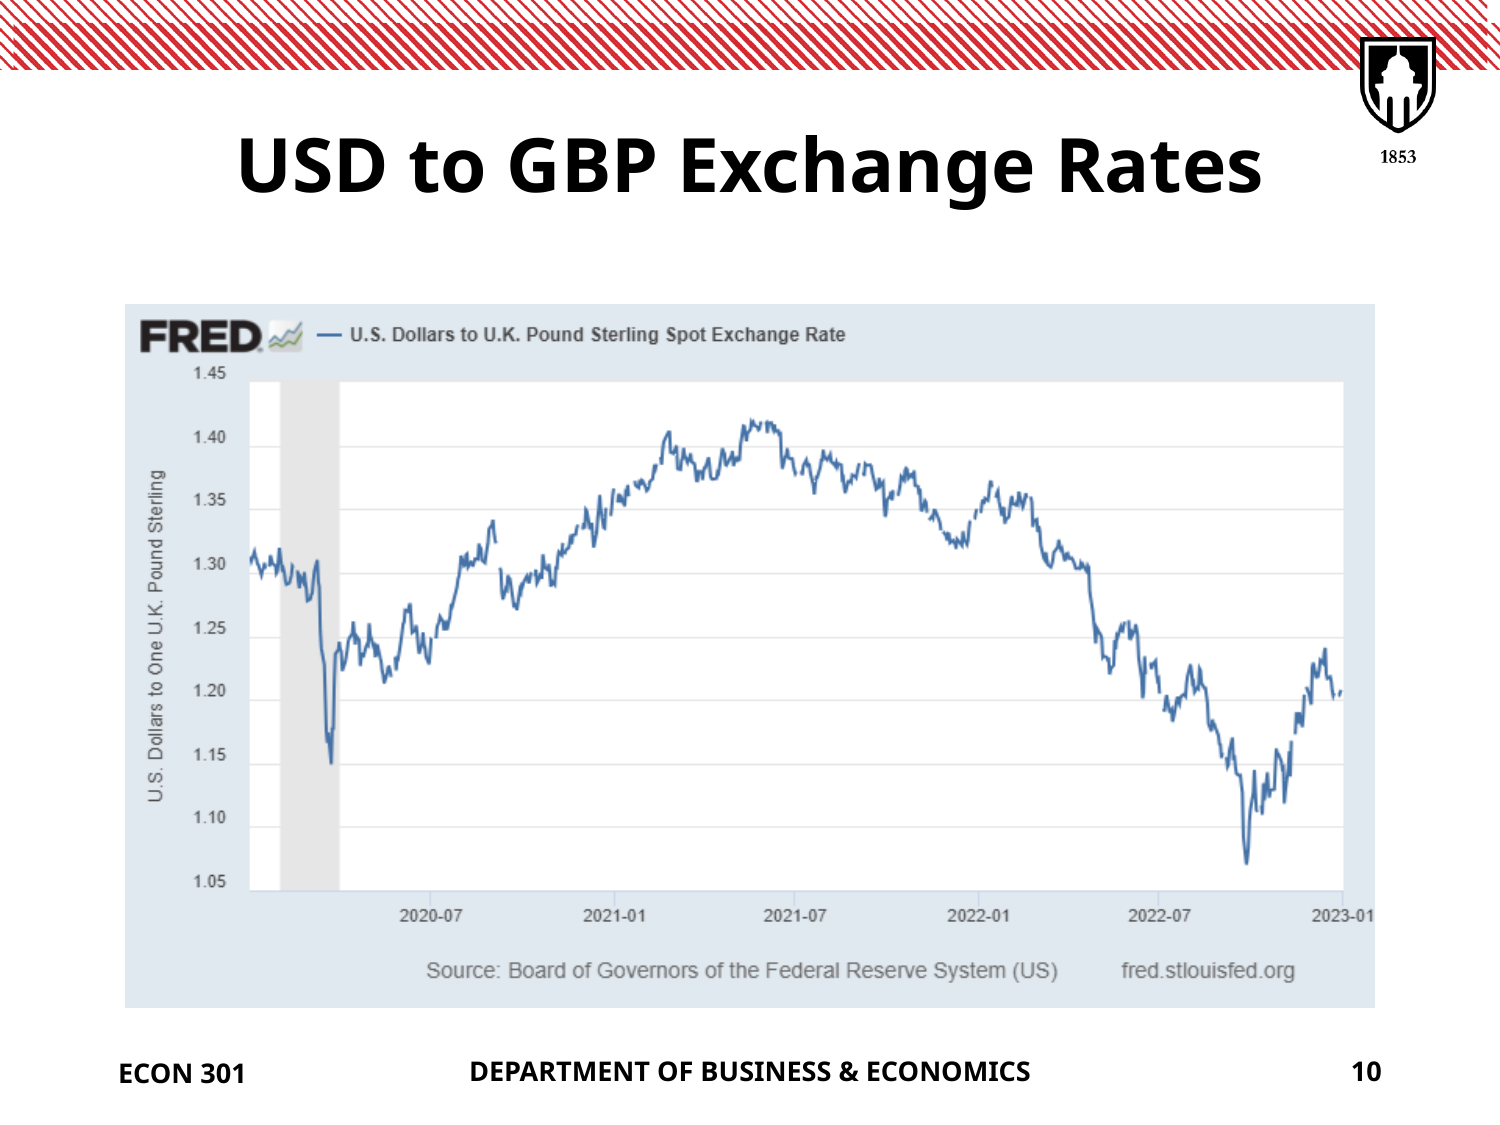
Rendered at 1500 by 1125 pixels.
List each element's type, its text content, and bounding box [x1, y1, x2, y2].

title USD to GBP Exchange Rates [103, 59, 1397, 278]
picture [0, 0, 1500, 163]
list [124, 304, 1376, 1008]
slide_number ECON 301 [103, 1042, 277, 1103]
footer DEPARTMENT OF BUSINESS & ECONOMICS [277, 1042, 1059, 1103]
slide_number 10 [1059, 1042, 1397, 1103]
